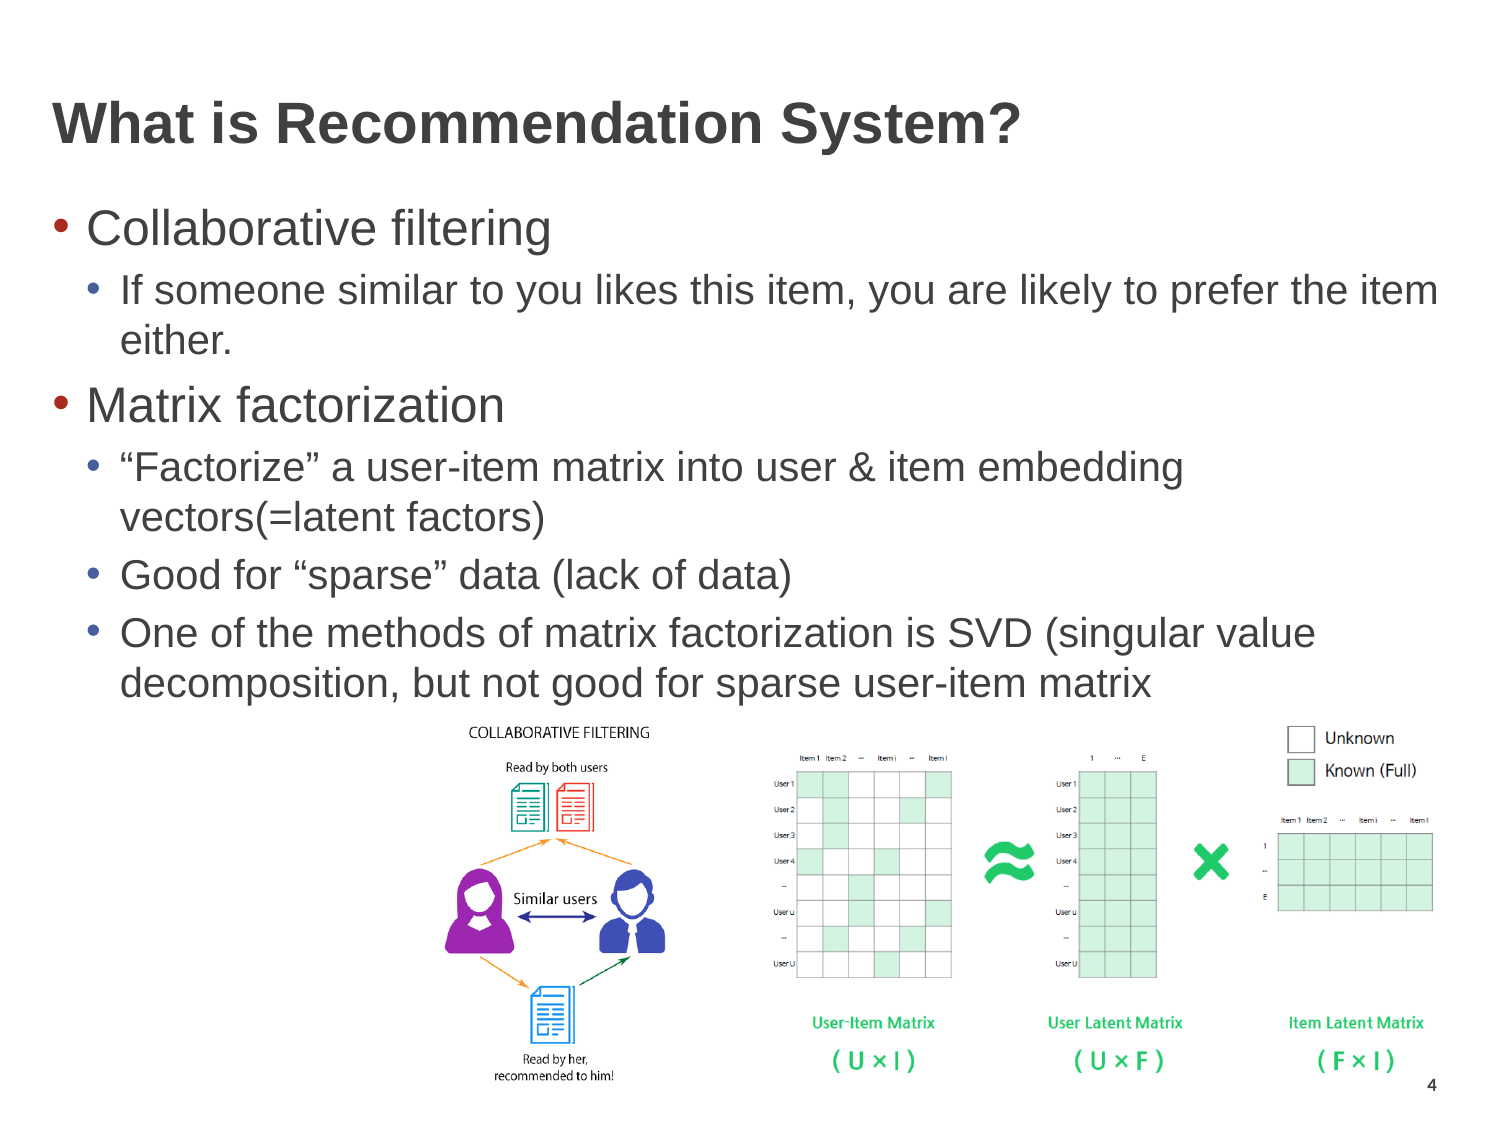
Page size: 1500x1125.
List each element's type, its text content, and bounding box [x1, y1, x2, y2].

picture [762, 724, 1447, 1076]
list Collaborative filtering If someone similar to you likes this item, you are likely to prefer the item either. Matrix factorization “Factorize” a user-item matrix into user & item embedding vectors(=latent factors) Good for “sparse” data (lack of data) One of the methods of matrix factorization is SVD (singular value decomposition, but not good for sparse user-item matrix [37, 187, 1463, 1038]
picture [411, 711, 711, 1088]
title What is Recommendation System? [37, 24, 1425, 163]
